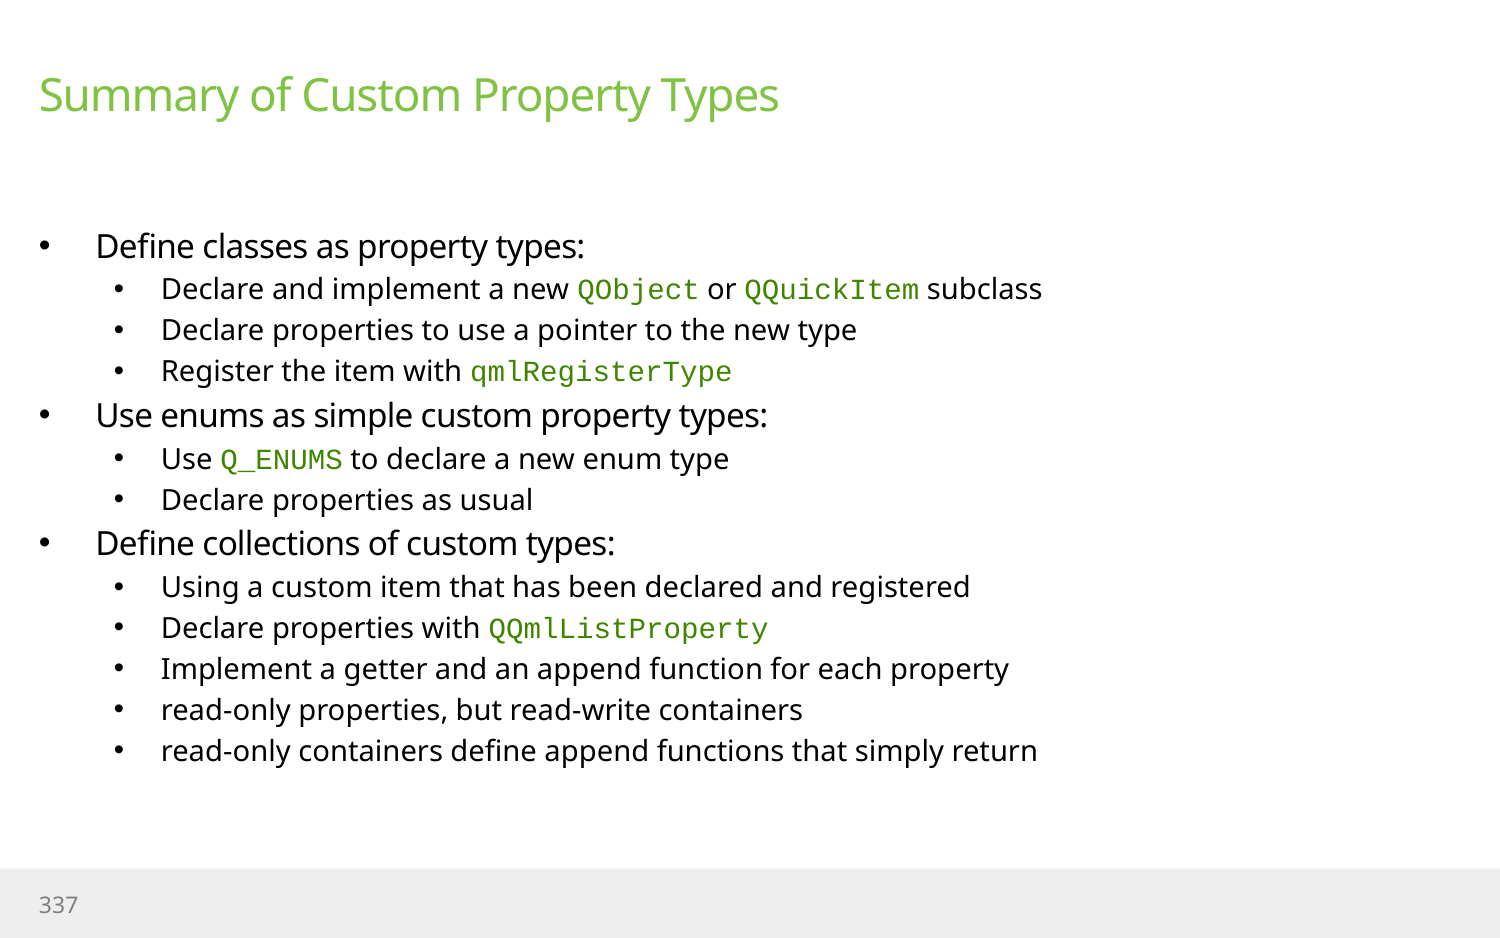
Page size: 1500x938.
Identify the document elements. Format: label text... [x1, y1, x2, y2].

slide_number 337 [39, 892, 410, 921]
title Summary of Custom Property Types [39, 66, 1052, 196]
list Define classes as property types: Declare and implement a new QObject or QQuickItem subclass Declare properties to use a pointer to the new type Register the item with qmlRegisterType Use enums as simple custom property types: Use Q_ENUMS to declare a new enum type Declare properties as usual Define collections of custom types: Using a custom item that has been declared and registered Declare properties with QQmlListProperty Implement a getter and an append function for each property read-only properties, but read-write containers read-only containers define append functions that simply return [39, 224, 1437, 846]
